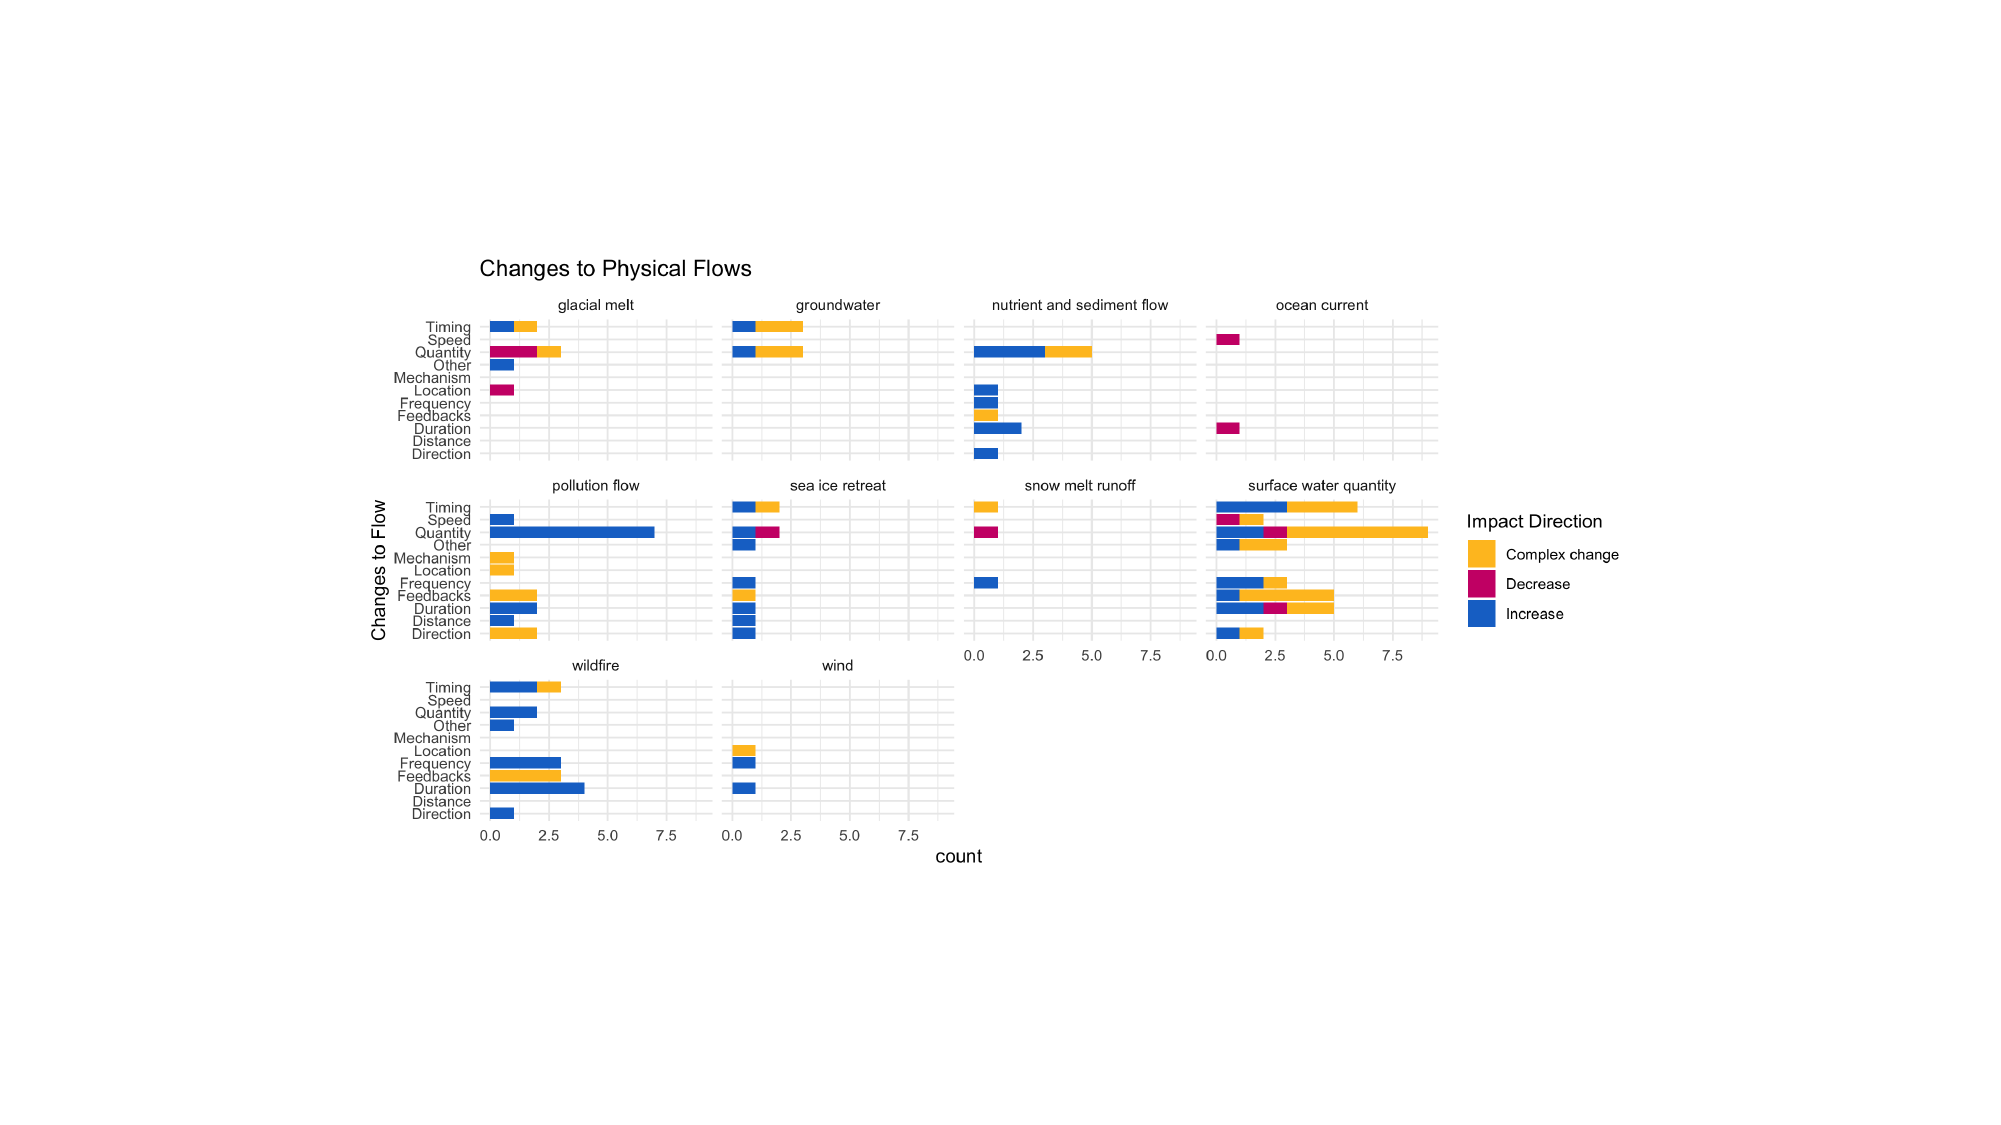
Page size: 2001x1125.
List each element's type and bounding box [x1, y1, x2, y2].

picture [361, 249, 1638, 876]
